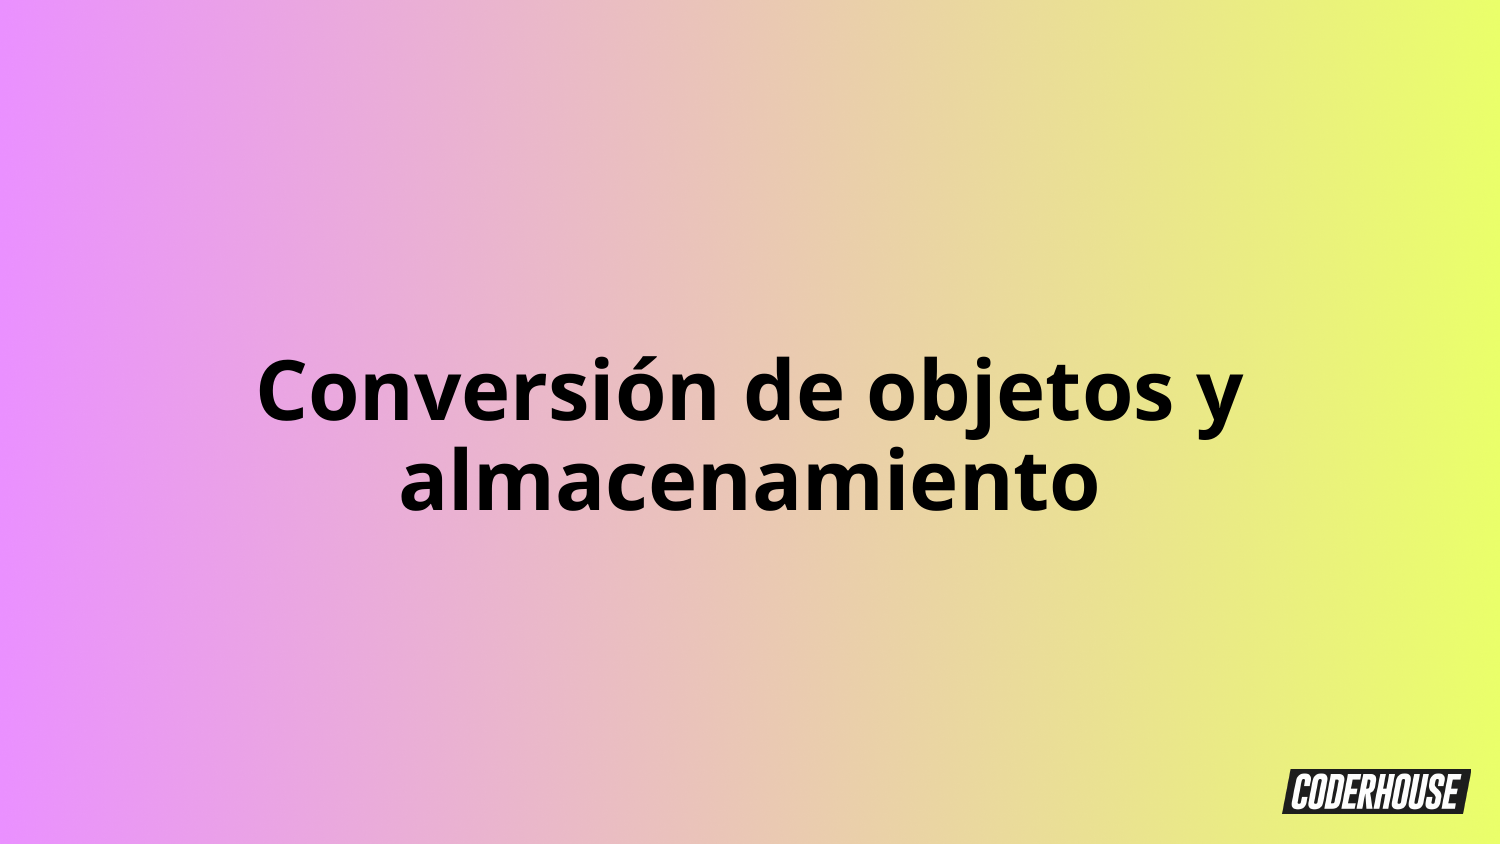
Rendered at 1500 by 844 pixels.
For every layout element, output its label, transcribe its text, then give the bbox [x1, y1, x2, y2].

text_box Conversión de objetos y almacenamiento [239, 333, 1261, 544]
picture [0, 0, 1500, 844]
